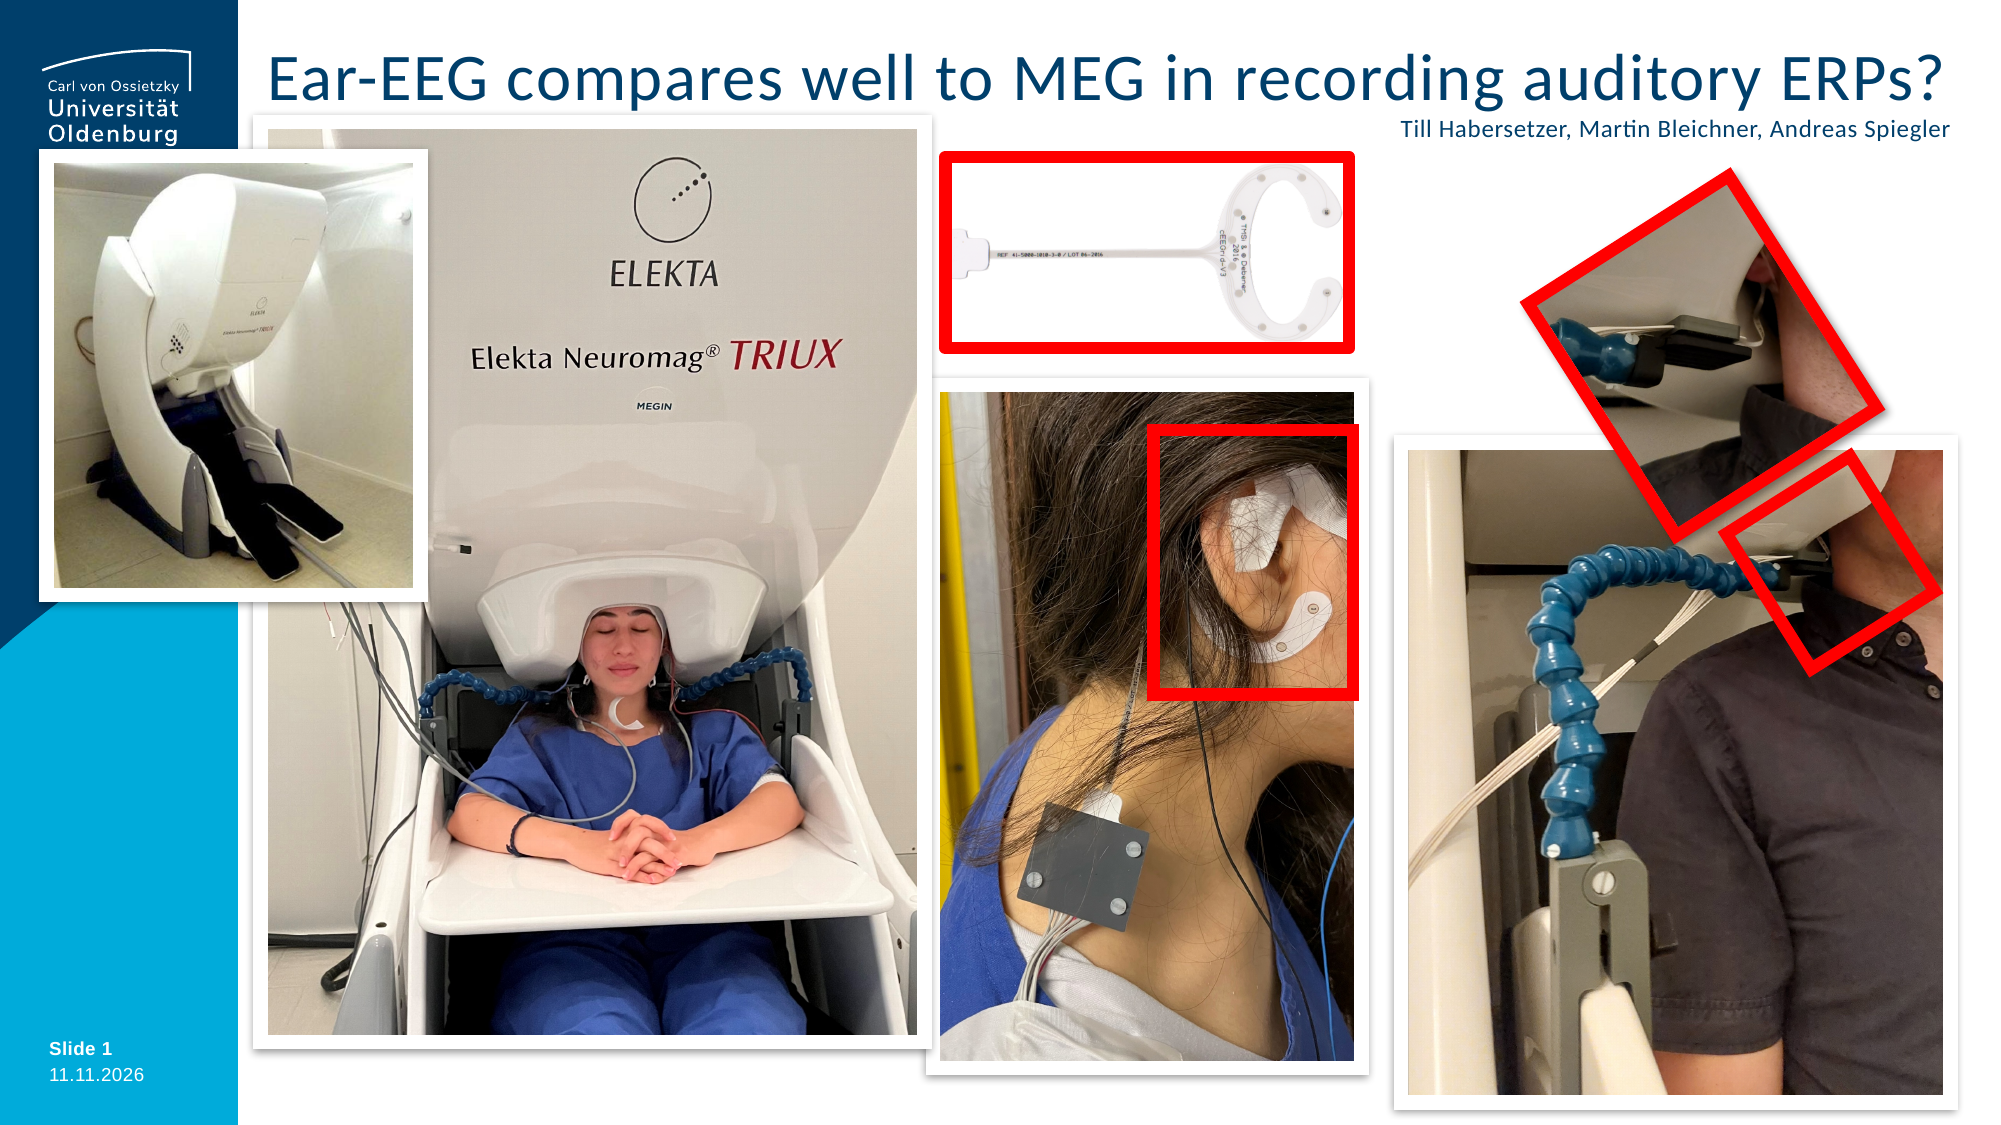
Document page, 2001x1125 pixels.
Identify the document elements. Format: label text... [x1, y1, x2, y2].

title Ear-EEG compares well to MEG in recording auditory ERPs? [267, 42, 2000, 126]
picture [53, 129, 1999, 1095]
text_box [1770, 454, 1882, 505]
text_box Till Habersetzer, Martin Bleichner, Andreas Spiegler [1385, 102, 2000, 150]
